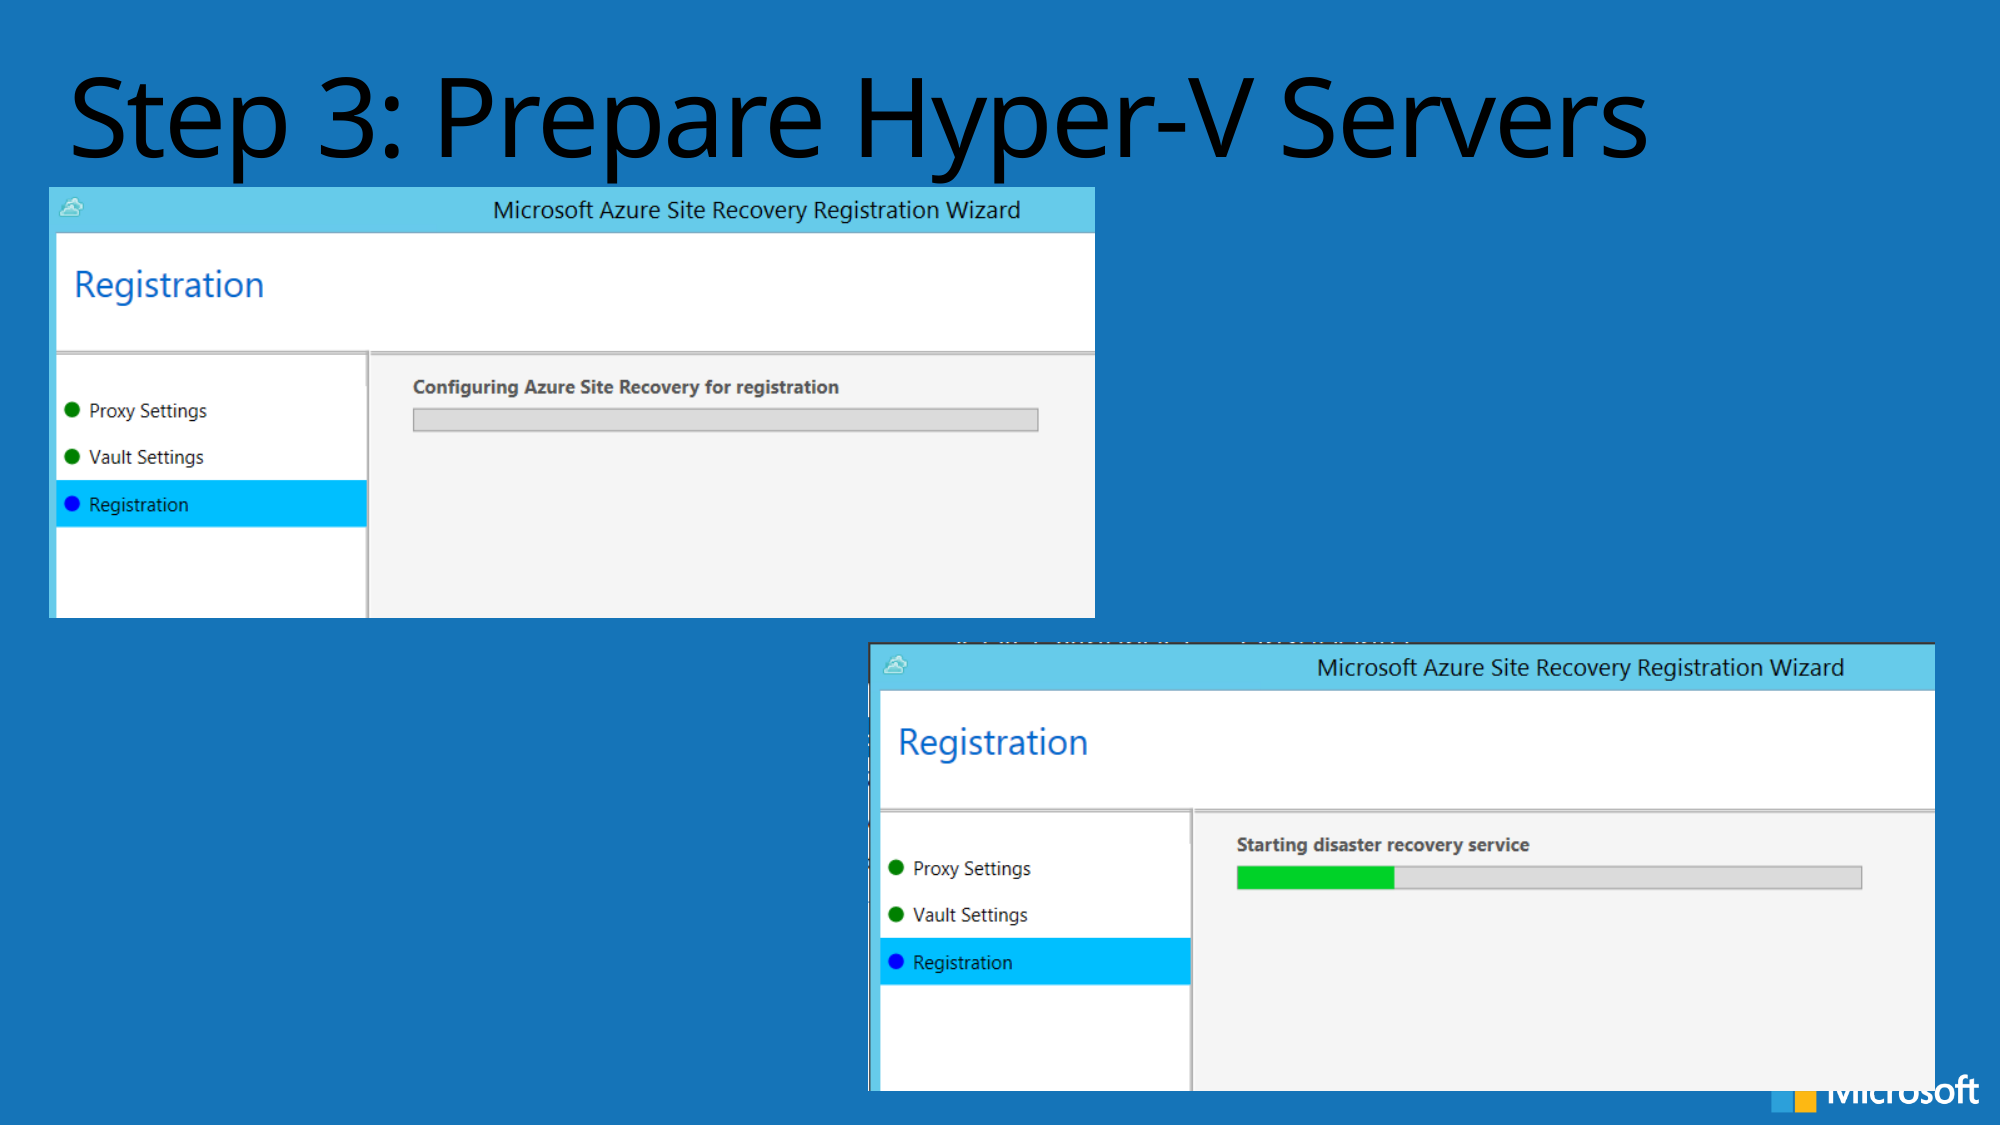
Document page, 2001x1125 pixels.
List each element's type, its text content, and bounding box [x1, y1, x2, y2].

title Step 3: Prepare Hyper-V Servers [44, 47, 1938, 196]
picture [49, 186, 1096, 618]
picture [867, 642, 1980, 1113]
